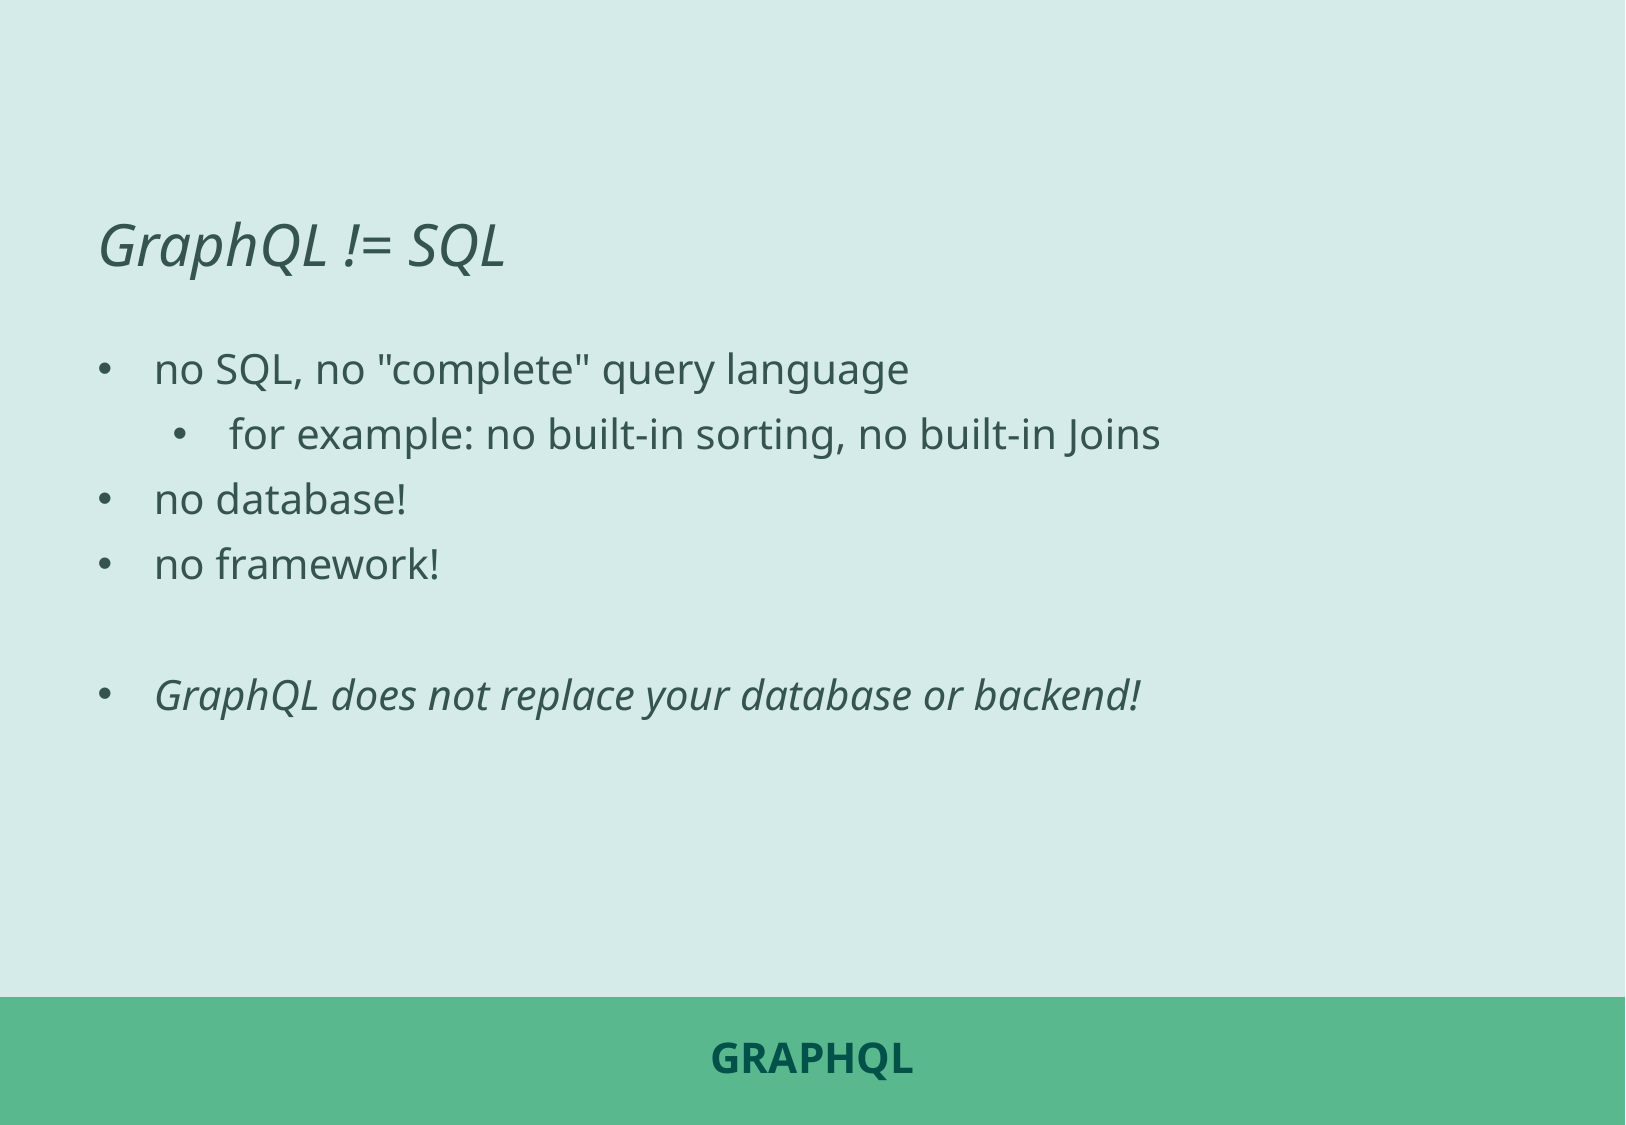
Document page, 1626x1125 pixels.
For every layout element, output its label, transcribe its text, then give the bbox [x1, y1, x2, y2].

title GraphQL [0, 995, 1625, 1125]
text_box GraphQL != SQL no SQL, no "complete" query language for example: no built-in sorting, no built-in Joins no database! no framework! GraphQL does not replace your database or backend! [82, 200, 1543, 726]
